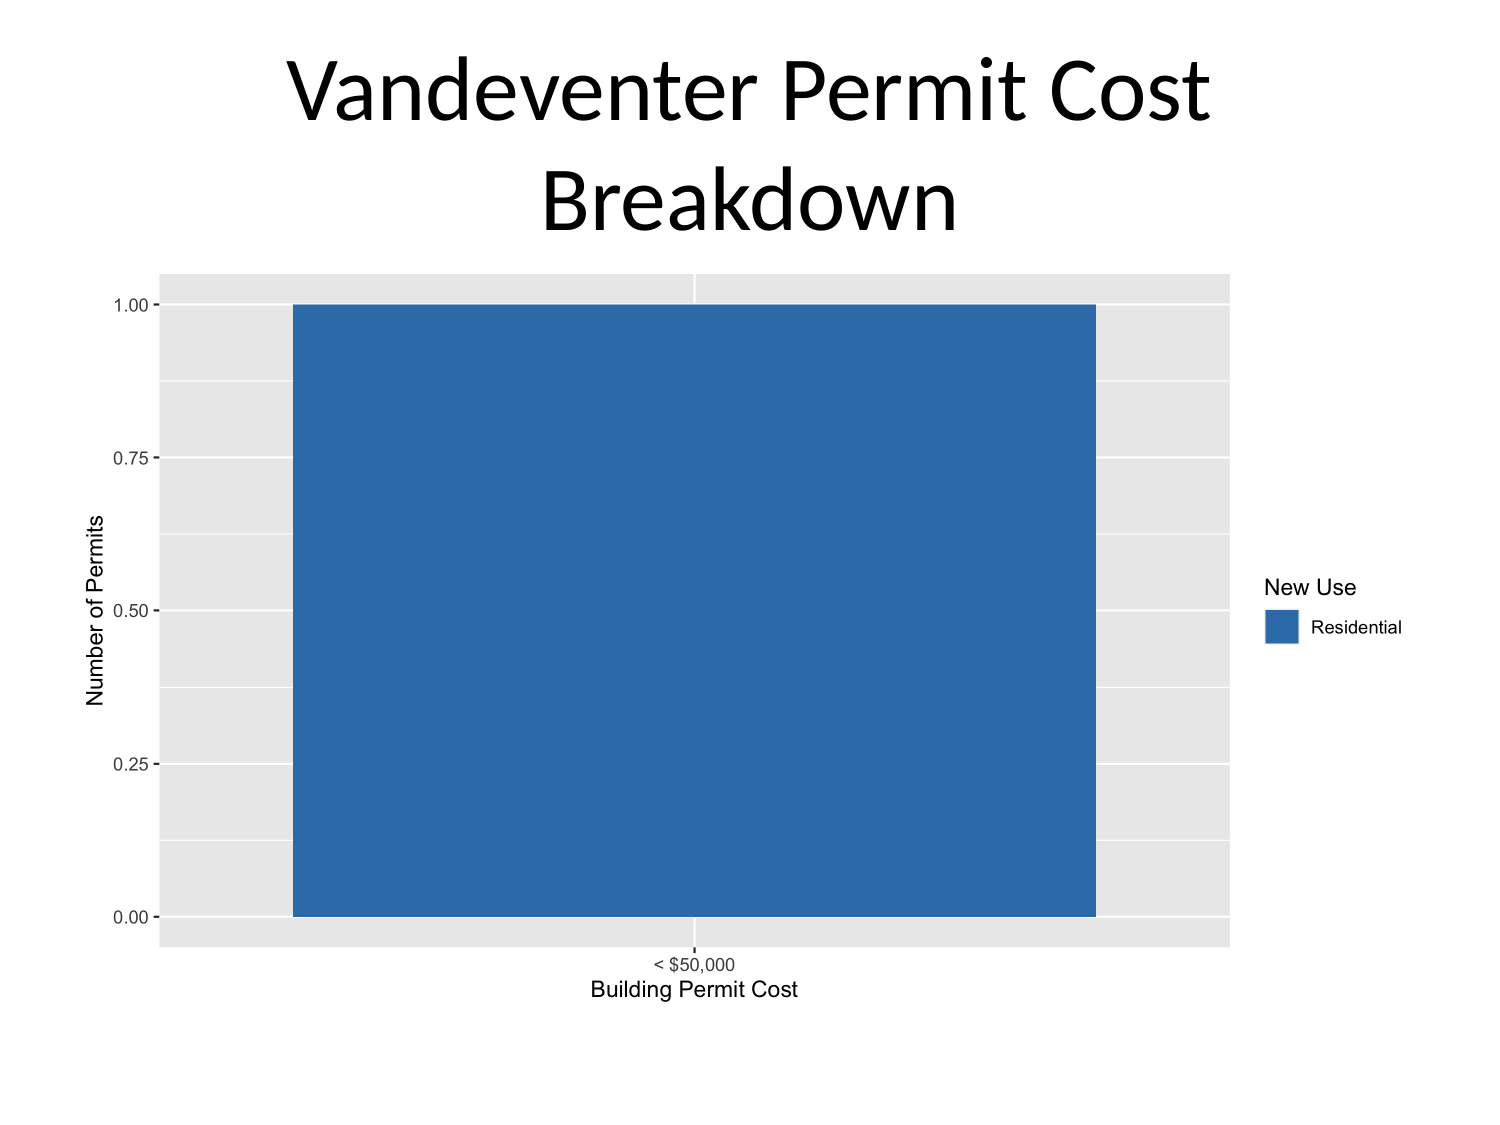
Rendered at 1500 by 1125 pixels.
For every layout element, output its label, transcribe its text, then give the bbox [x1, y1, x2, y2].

title Vandeventer Permit Cost Breakdown [75, 45, 1425, 233]
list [74, 262, 1426, 1013]
